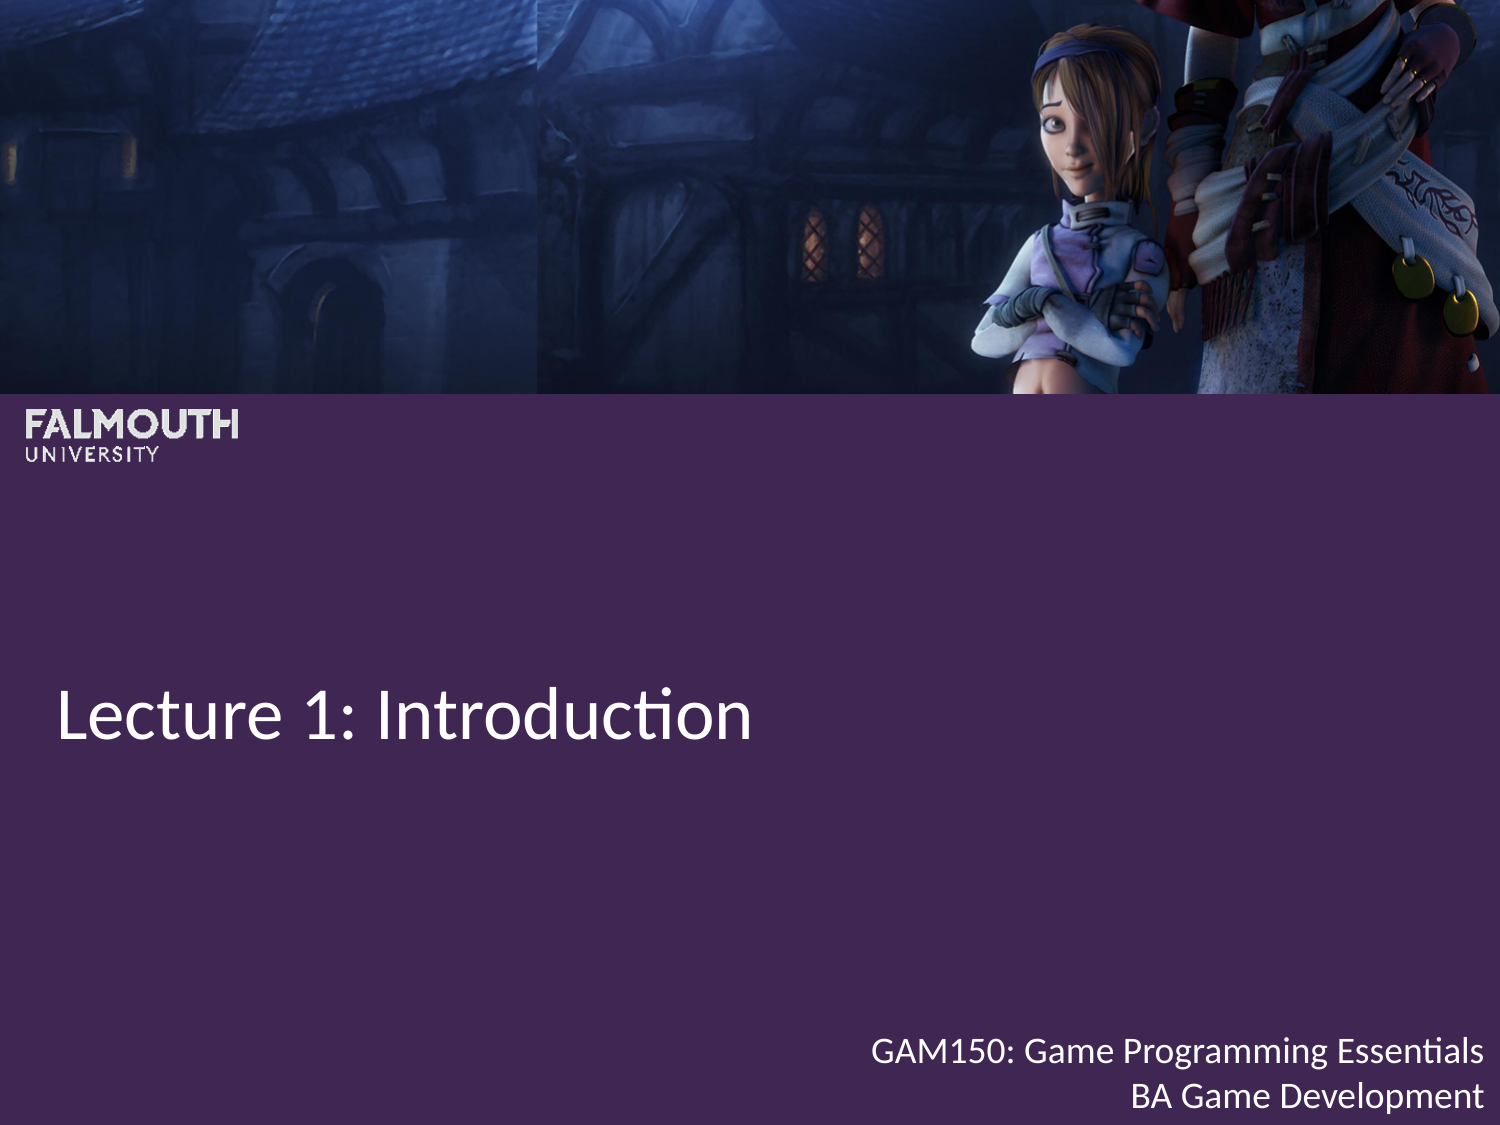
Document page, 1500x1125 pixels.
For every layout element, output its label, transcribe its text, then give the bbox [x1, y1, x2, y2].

picture [25, 408, 240, 464]
text_box Lecture 1: Introduction [41, 657, 1471, 763]
text_box GAM150: Game Programming Essentials BA Game Development [631, 1018, 1500, 1124]
picture [0, 0, 1500, 395]
